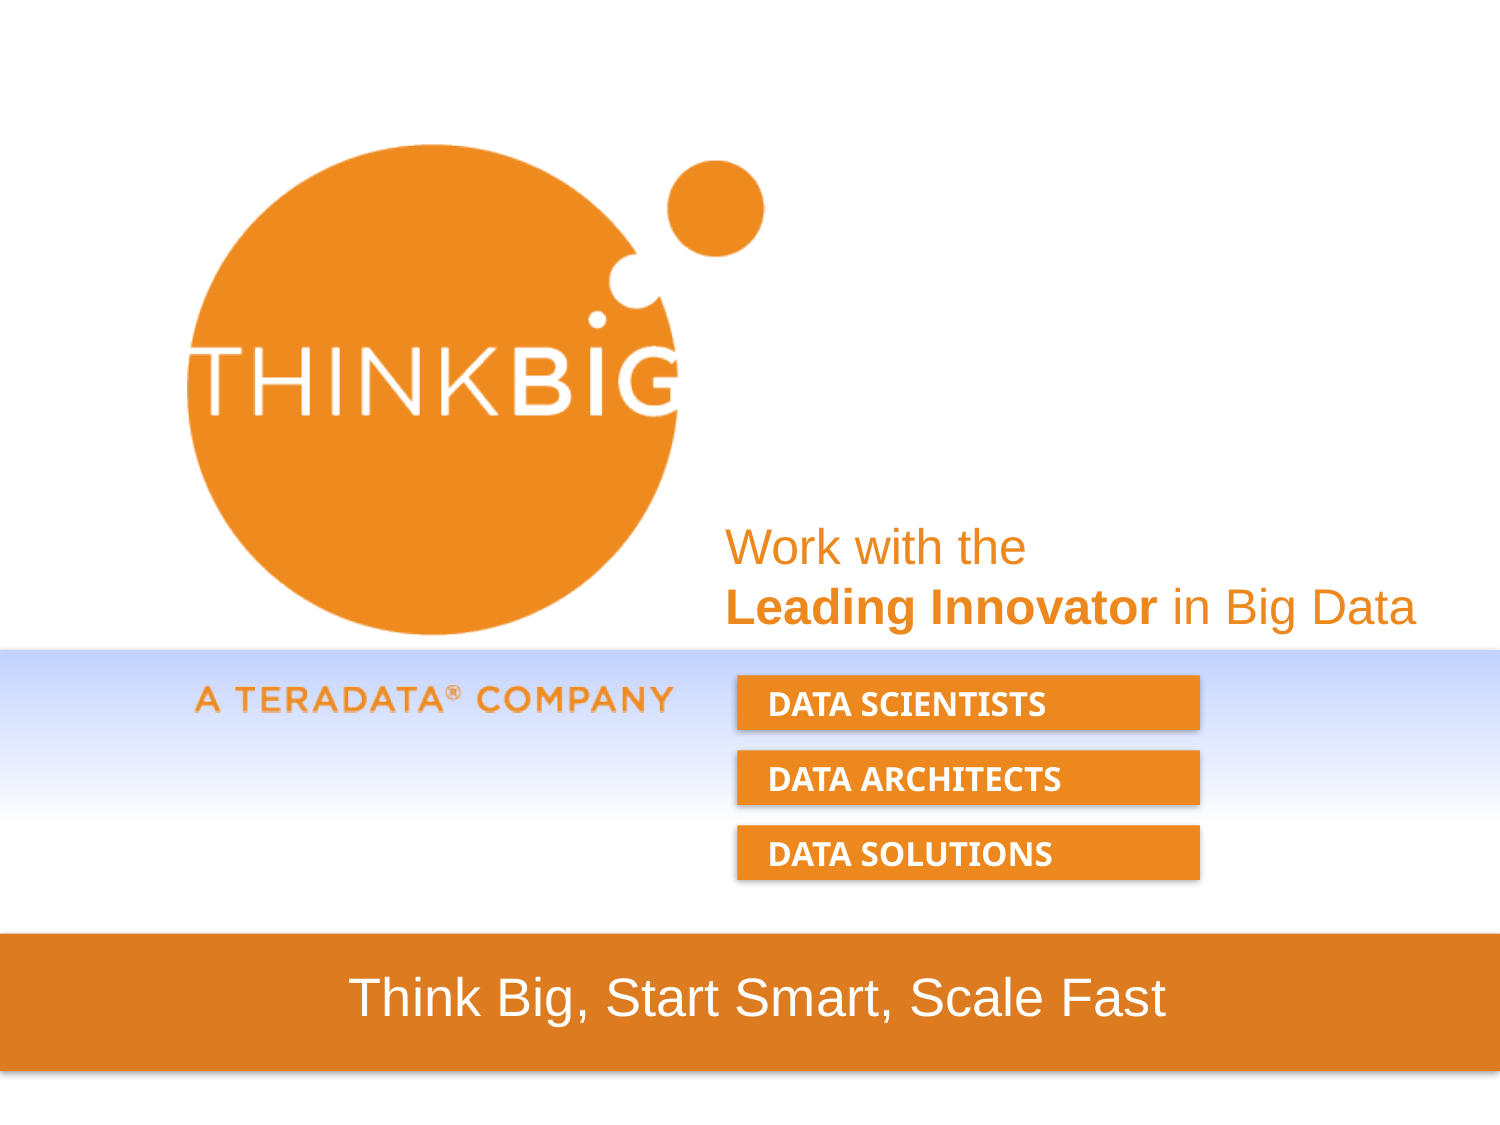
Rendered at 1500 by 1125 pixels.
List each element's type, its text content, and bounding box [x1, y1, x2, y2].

text_box DATA SOLUTIONS [737, 825, 1201, 881]
title Think Big, Start Smart, Scale Fast [0, 933, 1500, 1072]
text_box Data Scientists [737, 675, 1201, 731]
subtitle Work with the Leading Innovator in Big Data [725, 437, 1500, 635]
picture [187, 144, 766, 713]
text_box DATA ARCHITECTS [737, 750, 1201, 806]
